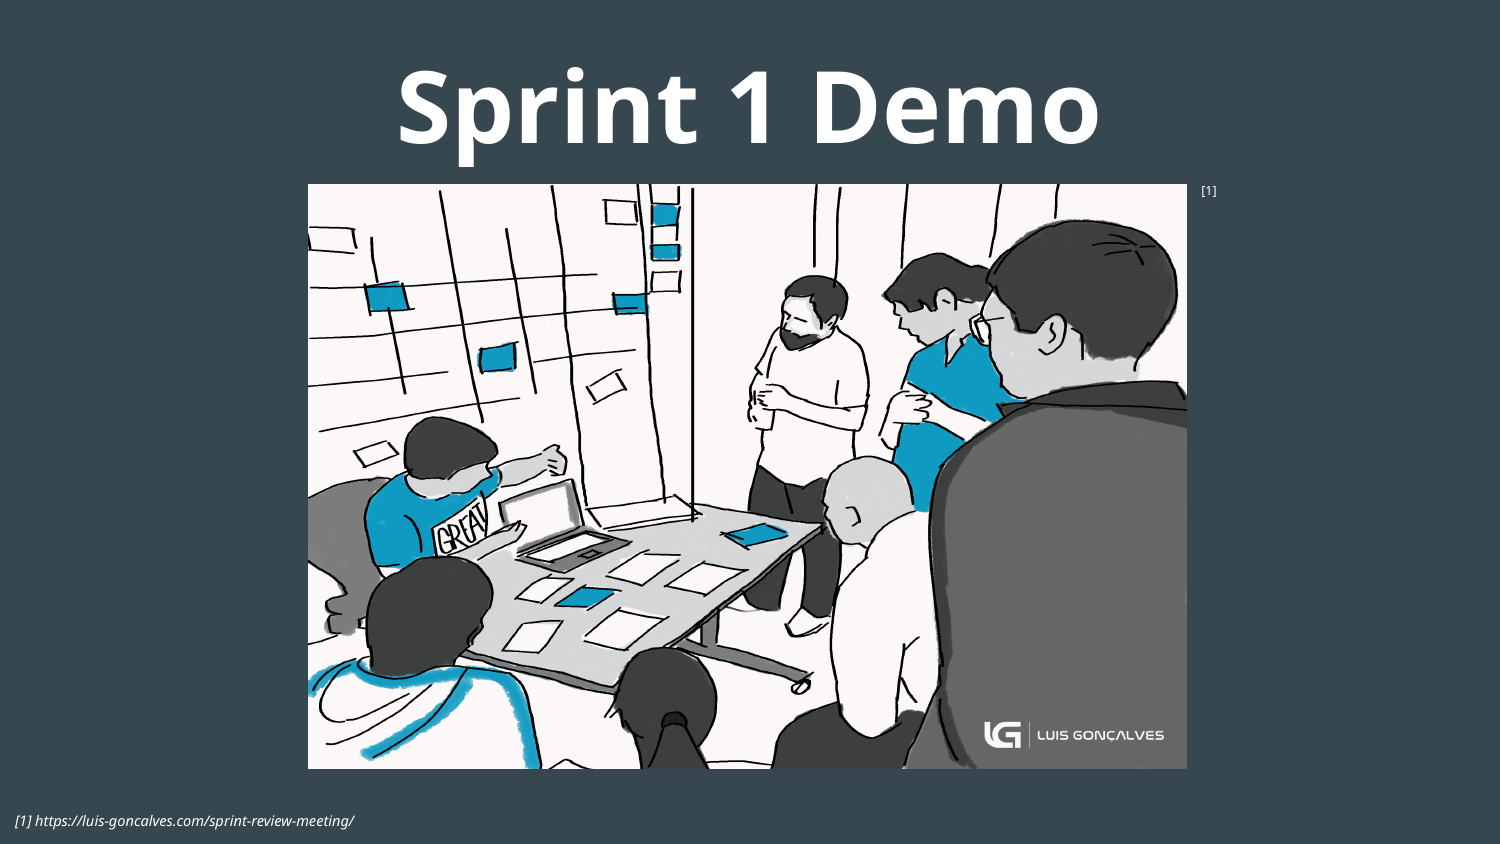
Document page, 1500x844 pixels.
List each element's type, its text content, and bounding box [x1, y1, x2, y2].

text_box [1] https://luis-goncalves.com/sprint-review-meeting/ [0, 797, 1483, 844]
text_box [1] [1186, 168, 1386, 295]
picture [308, 184, 1187, 769]
title Sprint 1 Demo [51, 28, 1449, 123]
